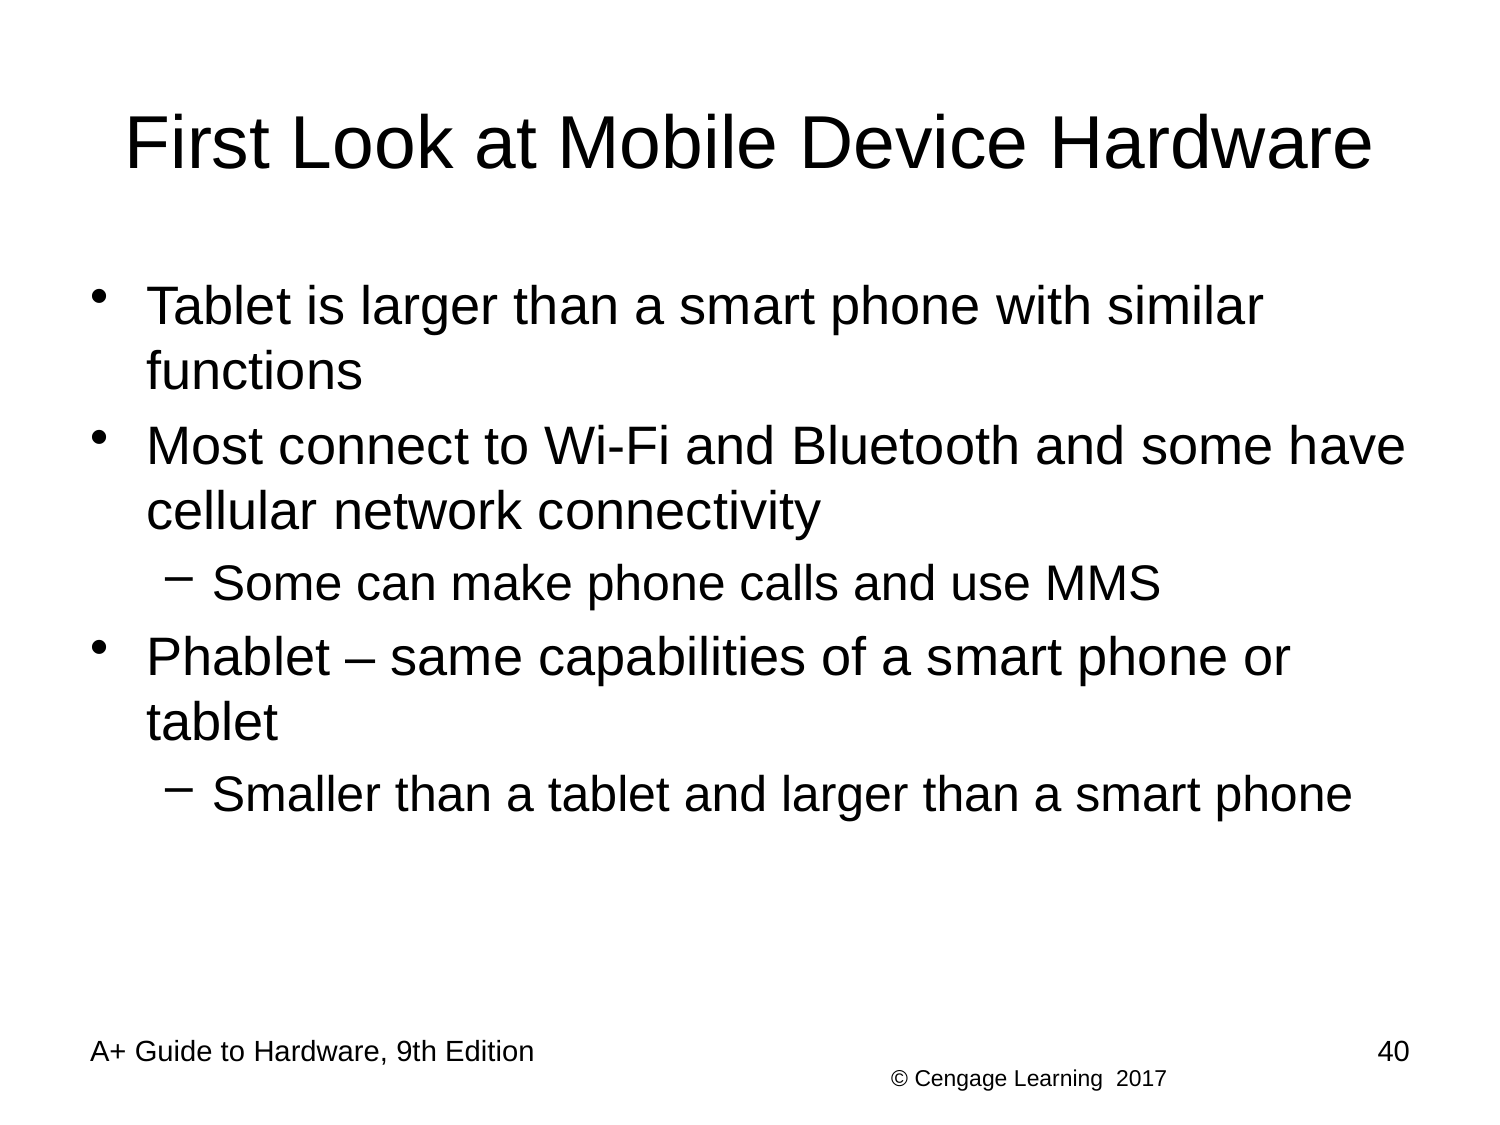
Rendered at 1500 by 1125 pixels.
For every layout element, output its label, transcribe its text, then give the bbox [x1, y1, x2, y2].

slide_number 40 [1312, 1024, 1426, 1103]
footer A+ Guide to Hardware, 9th Edition [74, 1024, 588, 1103]
list Tablet is larger than a smart phone with similar functions Most connect to Wi-Fi and Bluetooth and some have cellular network connectivity Some can make phone calls and use MMS Phablet – same capabilities of a smart phone or tablet Smaller than a tablet and larger than a smart phone [75, 262, 1425, 1005]
title First Look at Mobile Device Hardware [75, 45, 1425, 233]
